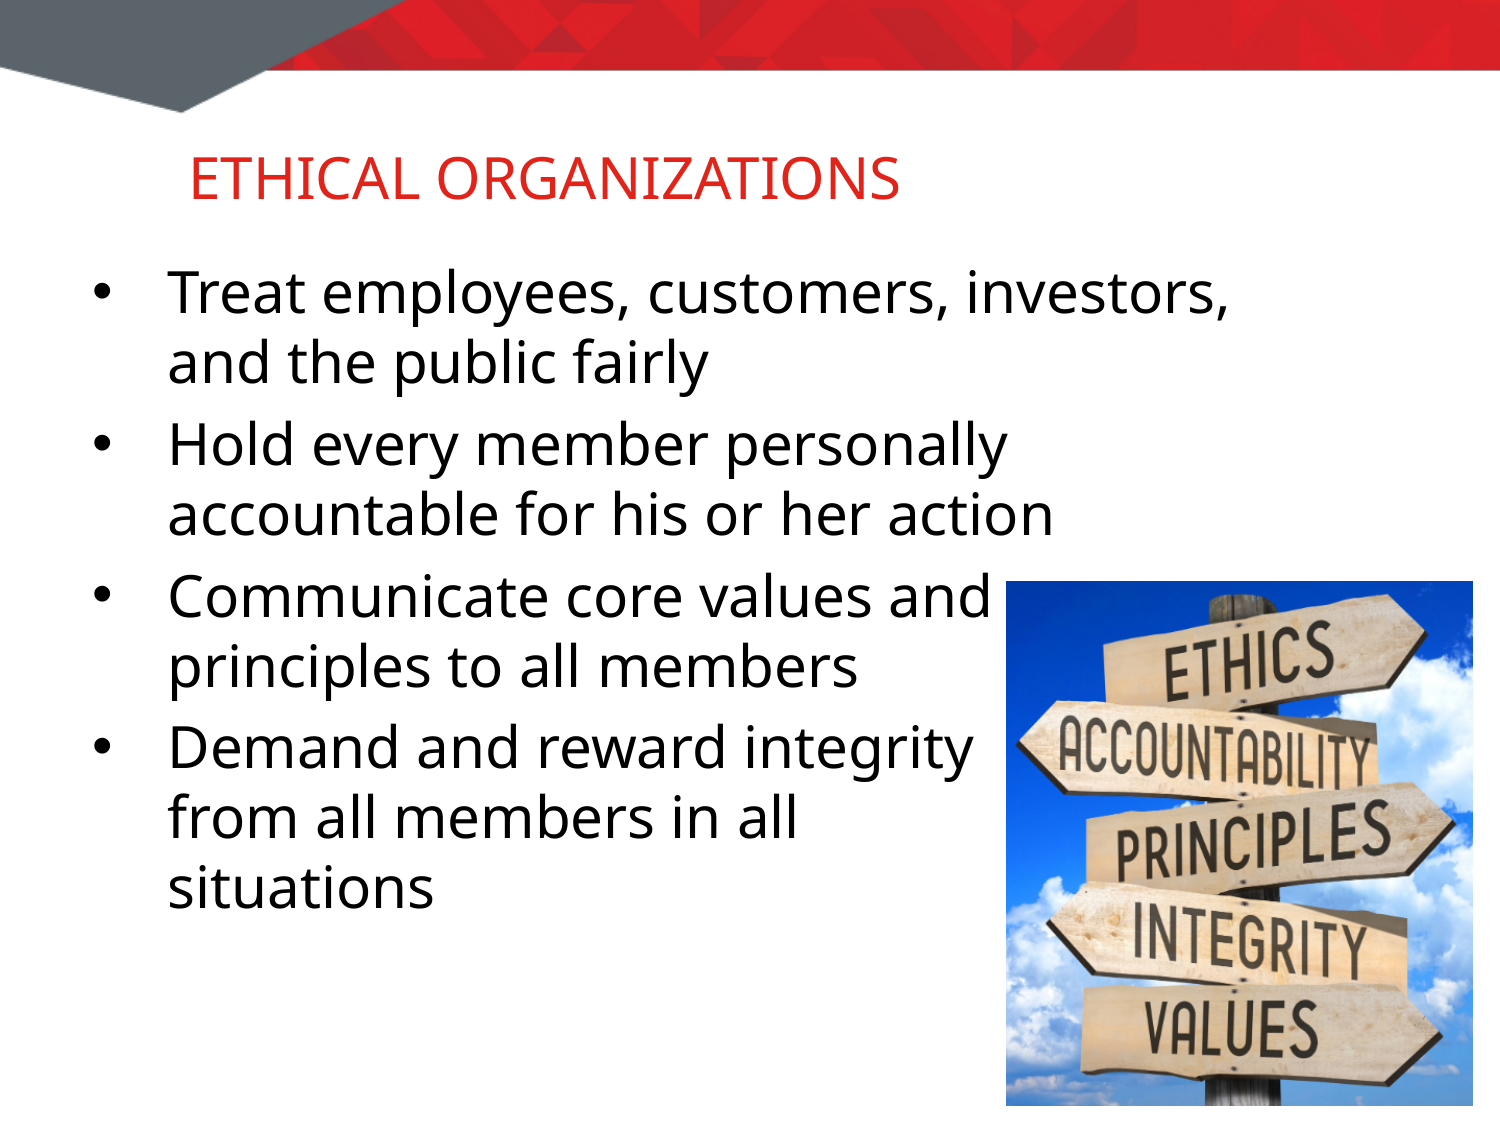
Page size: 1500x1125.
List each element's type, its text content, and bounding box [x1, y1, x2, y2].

picture [0, 0, 1500, 114]
list Treat employees, customers, investors, and the public fairly Hold every member personally accountable for his or her action Communicate core values and principles to all members Demand and reward integrity from all members in all situations [77, 248, 1306, 871]
title Ethical organizations [188, 80, 1235, 212]
picture [0, 581, 1500, 1125]
